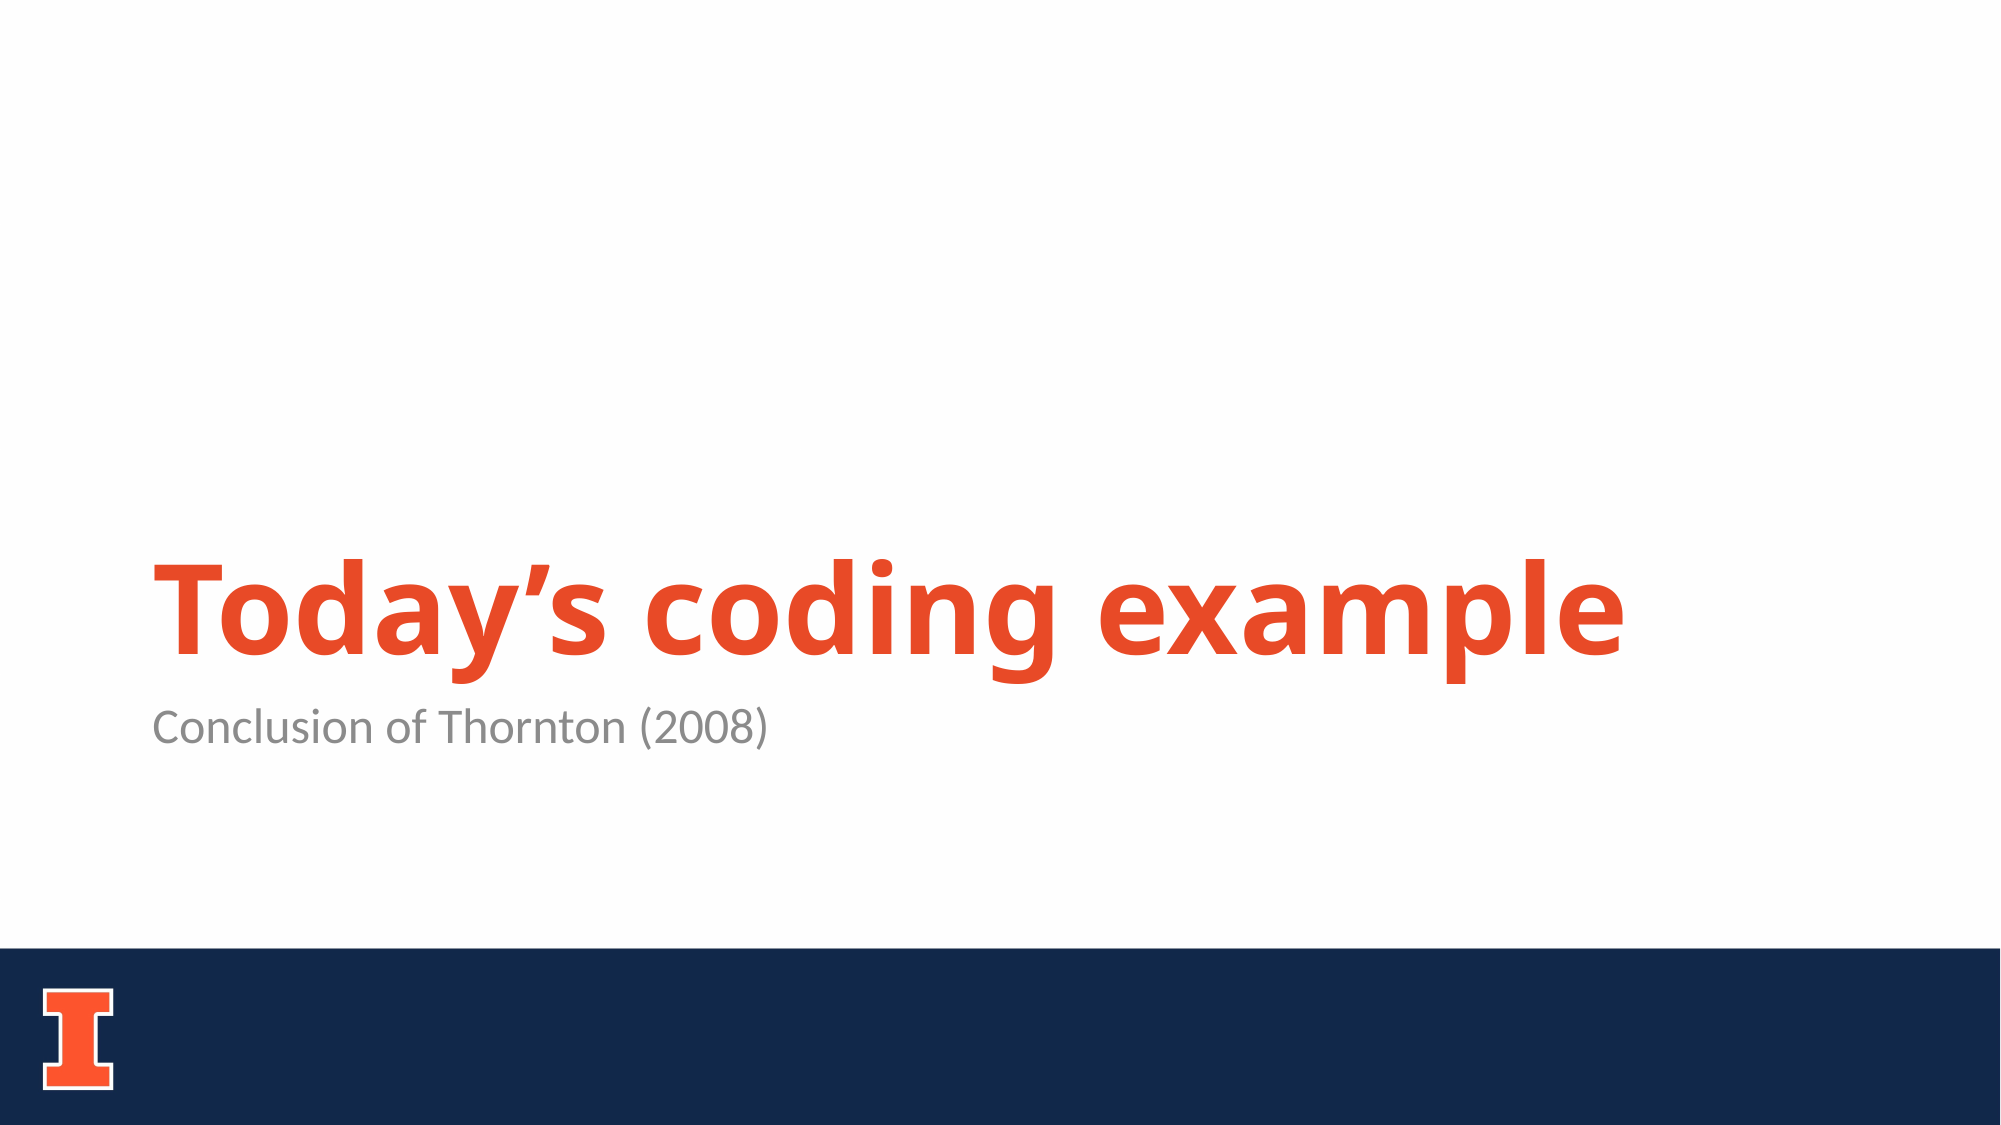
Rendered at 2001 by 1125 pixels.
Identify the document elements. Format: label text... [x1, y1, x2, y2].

list Conclusion of Thornton (2008) [137, 693, 1863, 940]
picture [0, 0, 2001, 1125]
title Today’s coding example [137, 220, 1863, 689]
